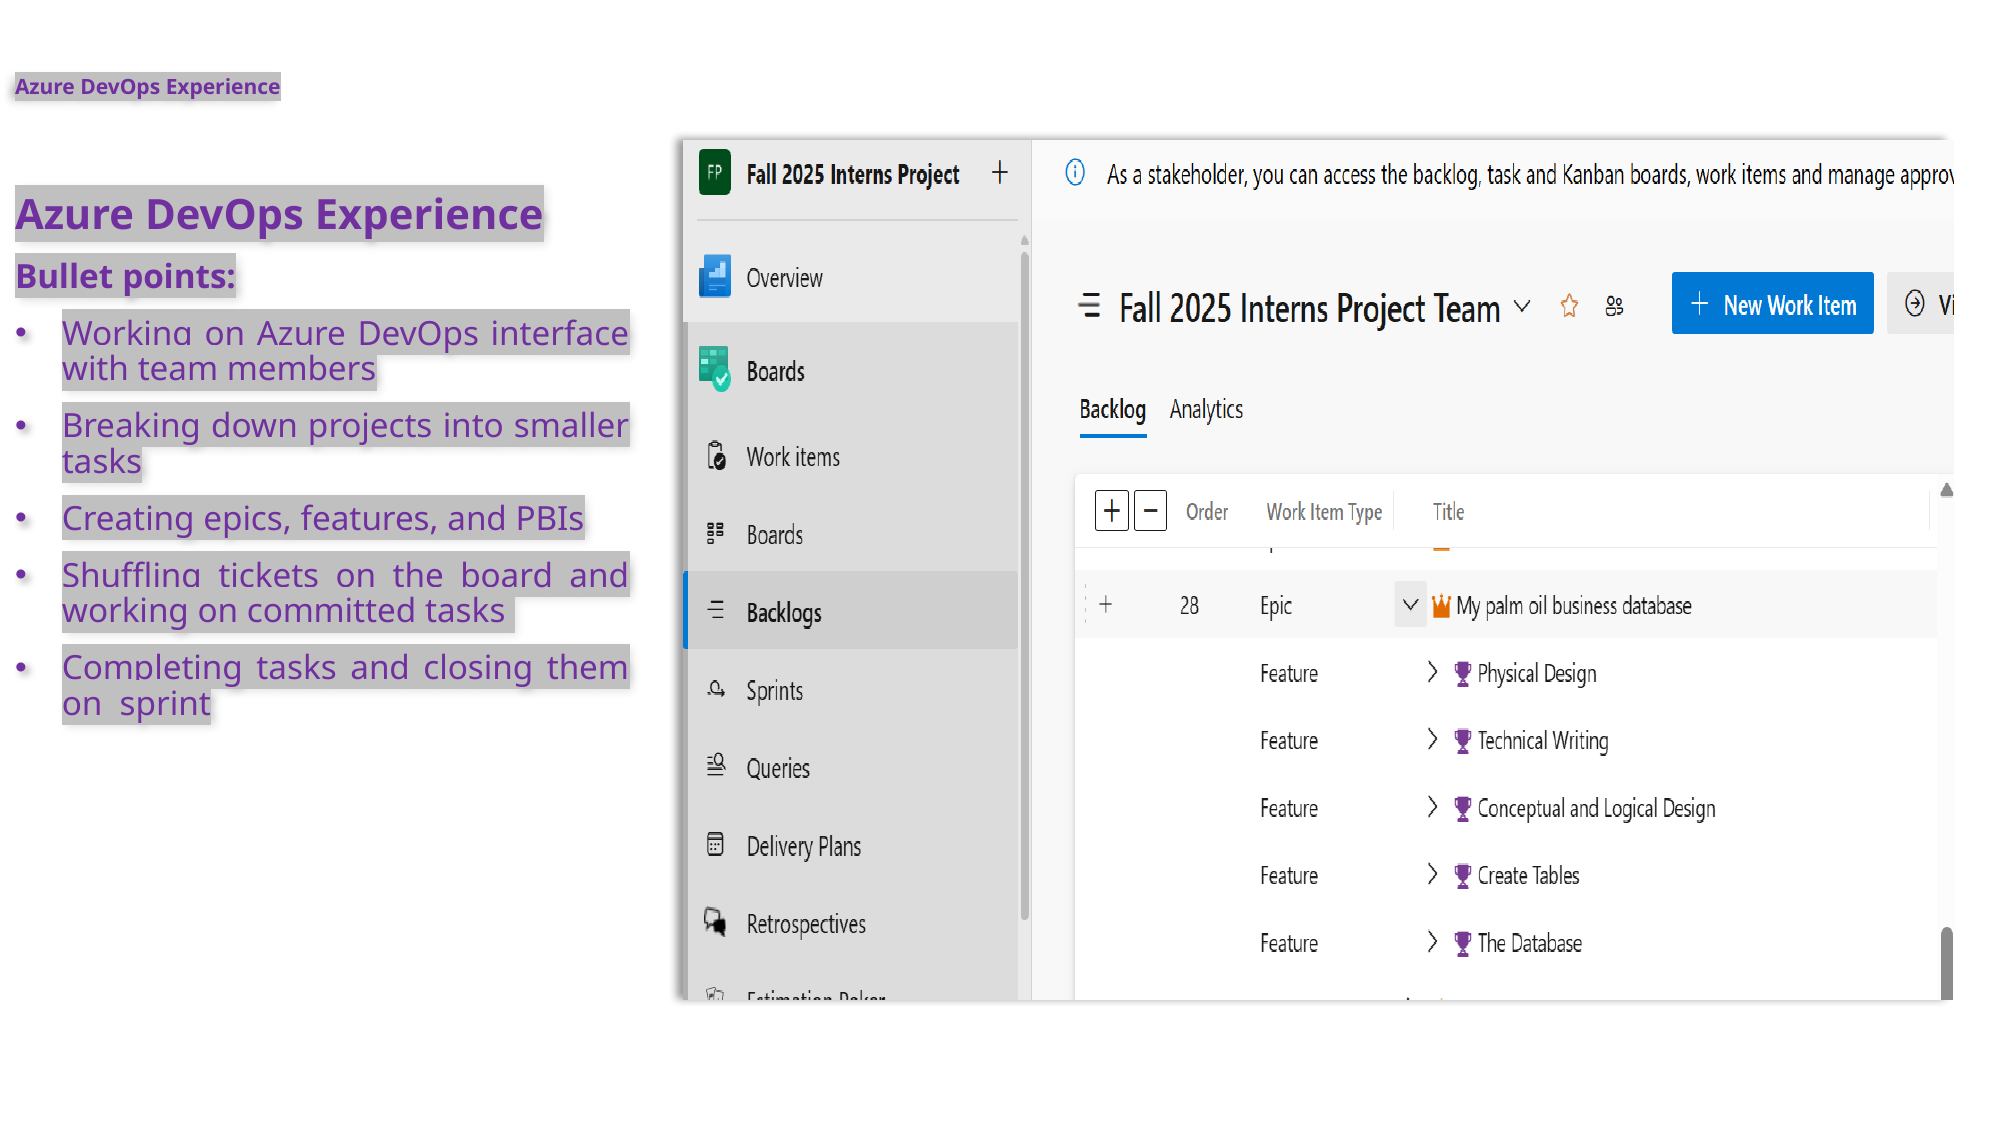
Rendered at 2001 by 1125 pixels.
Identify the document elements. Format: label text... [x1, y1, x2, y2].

title Azure DevOps Experience [0, 68, 716, 141]
list Azure DevOps Experience Bullet points: Working on Azure DevOps interface with team members Breaking down projects into smaller tasks Creating epics, features, and PBIs Shuffling tickets on the board and working on committed tasks Completing tasks and closing them on sprint [0, 125, 646, 751]
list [683, 139, 1954, 1001]
